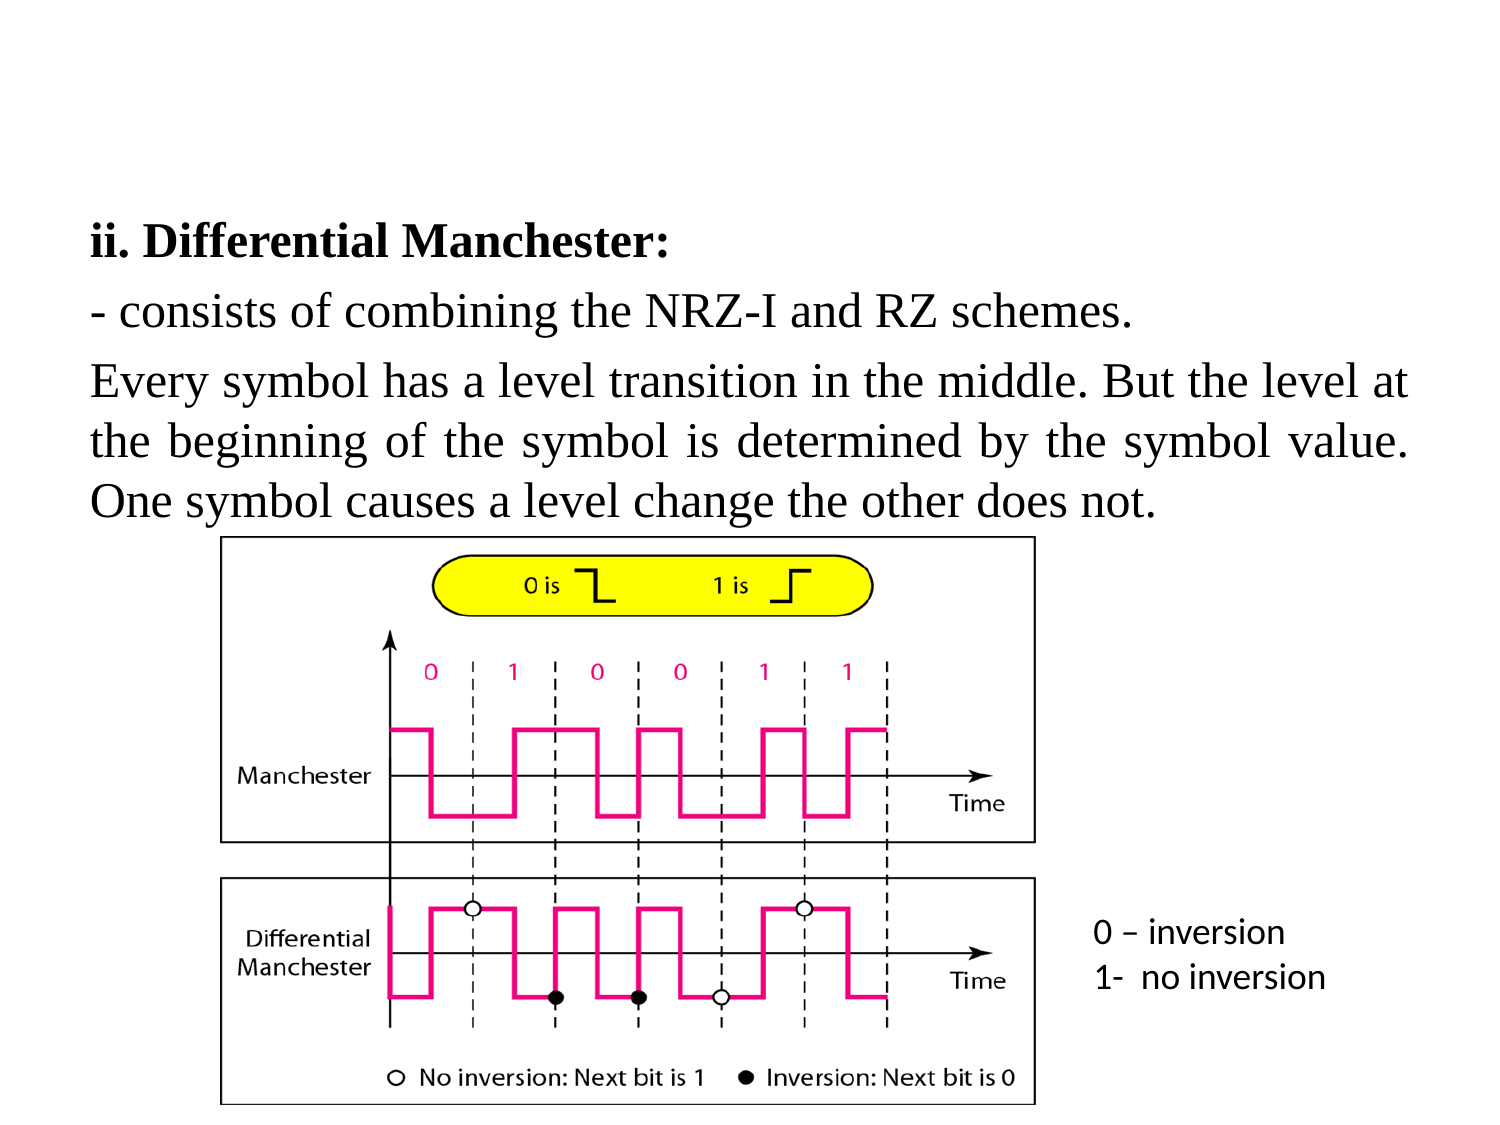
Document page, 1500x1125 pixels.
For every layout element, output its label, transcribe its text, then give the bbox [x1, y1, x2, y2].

list ii. Differential Manchester: - consists of combining the NRZ-I and RZ schemes. Every symbol has a level transition in the middle. But the level at the beginning of the symbol is determined by the symbol value. One symbol causes a level change the other does not. [75, 200, 1425, 1075]
picture [0, 536, 1050, 1105]
text_box 0 – inversion 1- no inversion [1078, 899, 1429, 1005]
